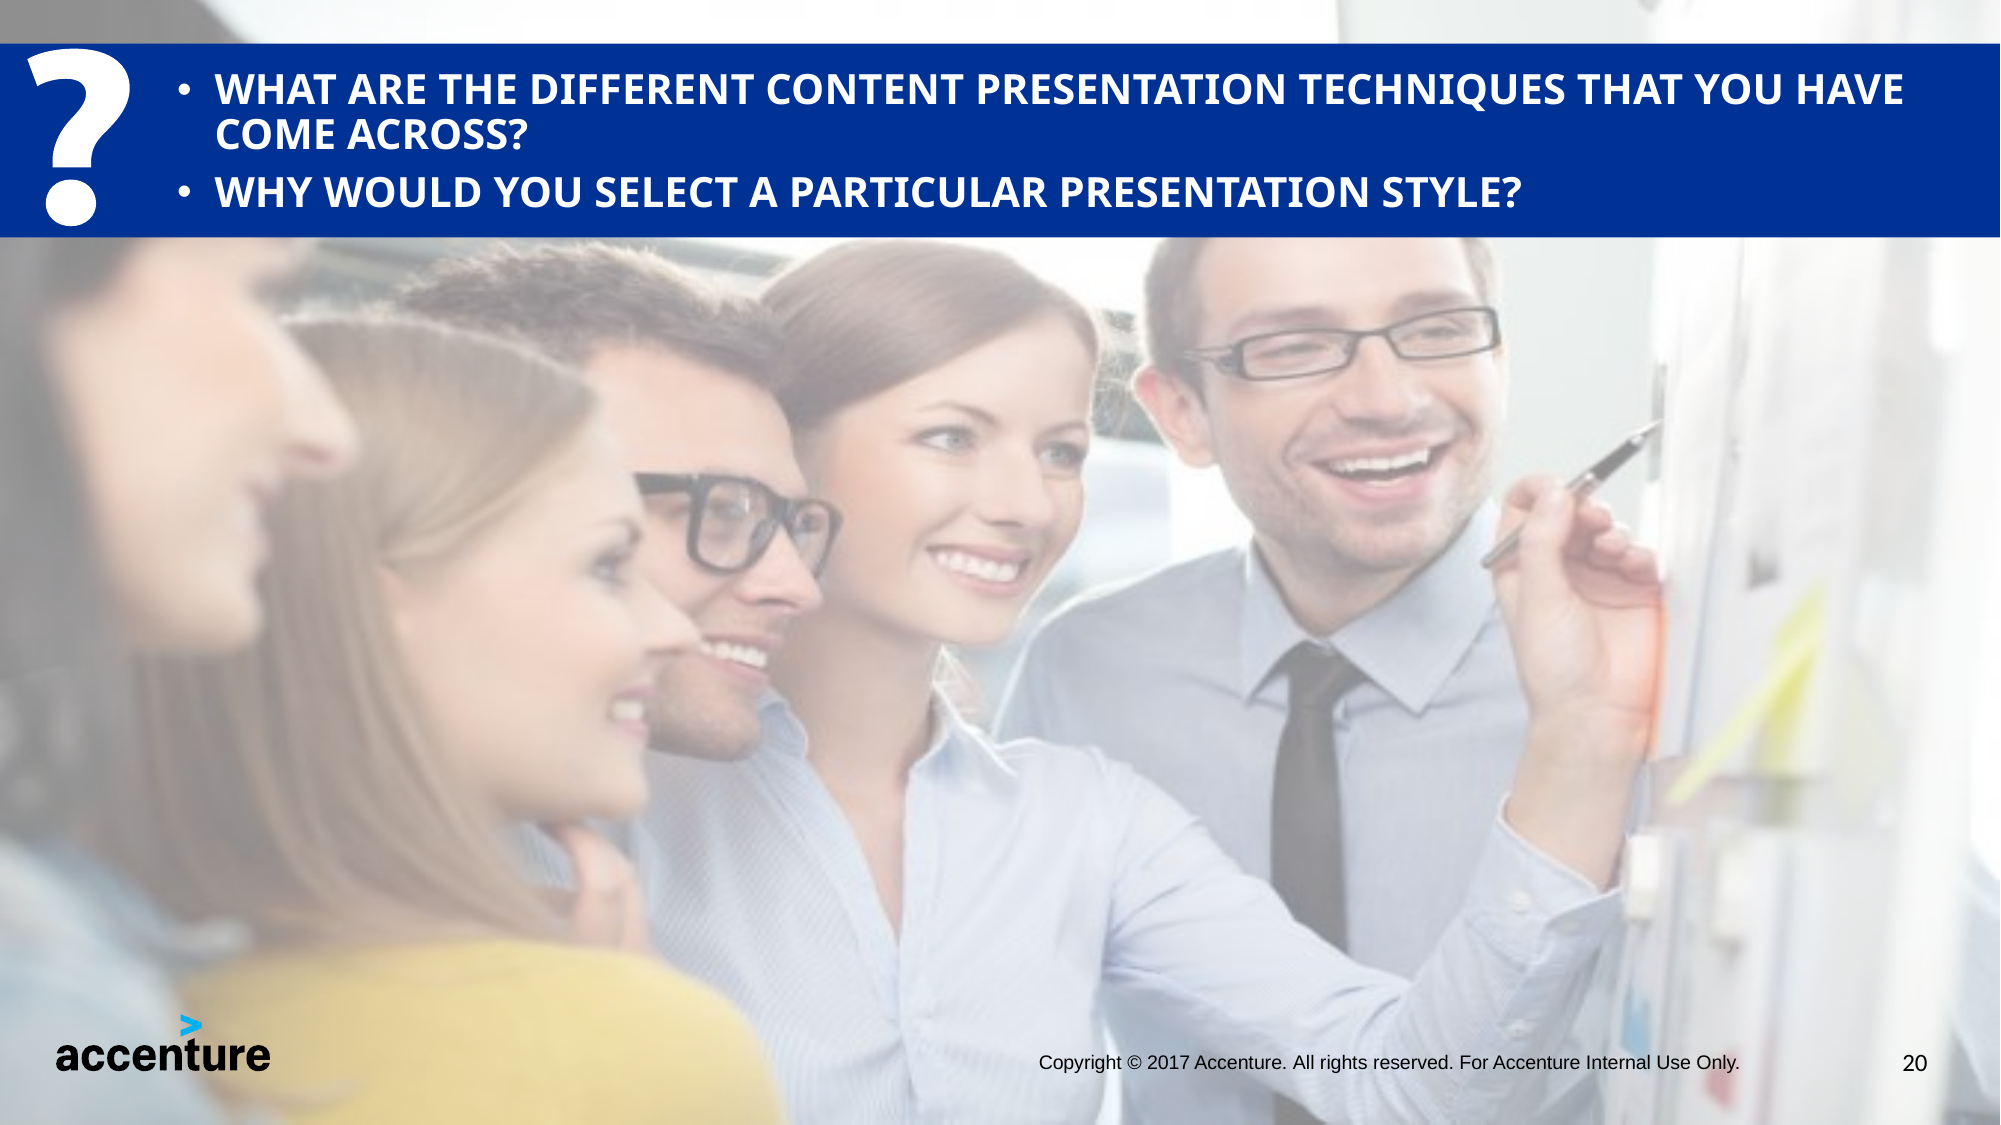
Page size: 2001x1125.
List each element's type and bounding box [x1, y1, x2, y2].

text_box [0, 43, 2000, 238]
picture [0, 238, 2000, 1125]
picture [0, 0, 2000, 43]
